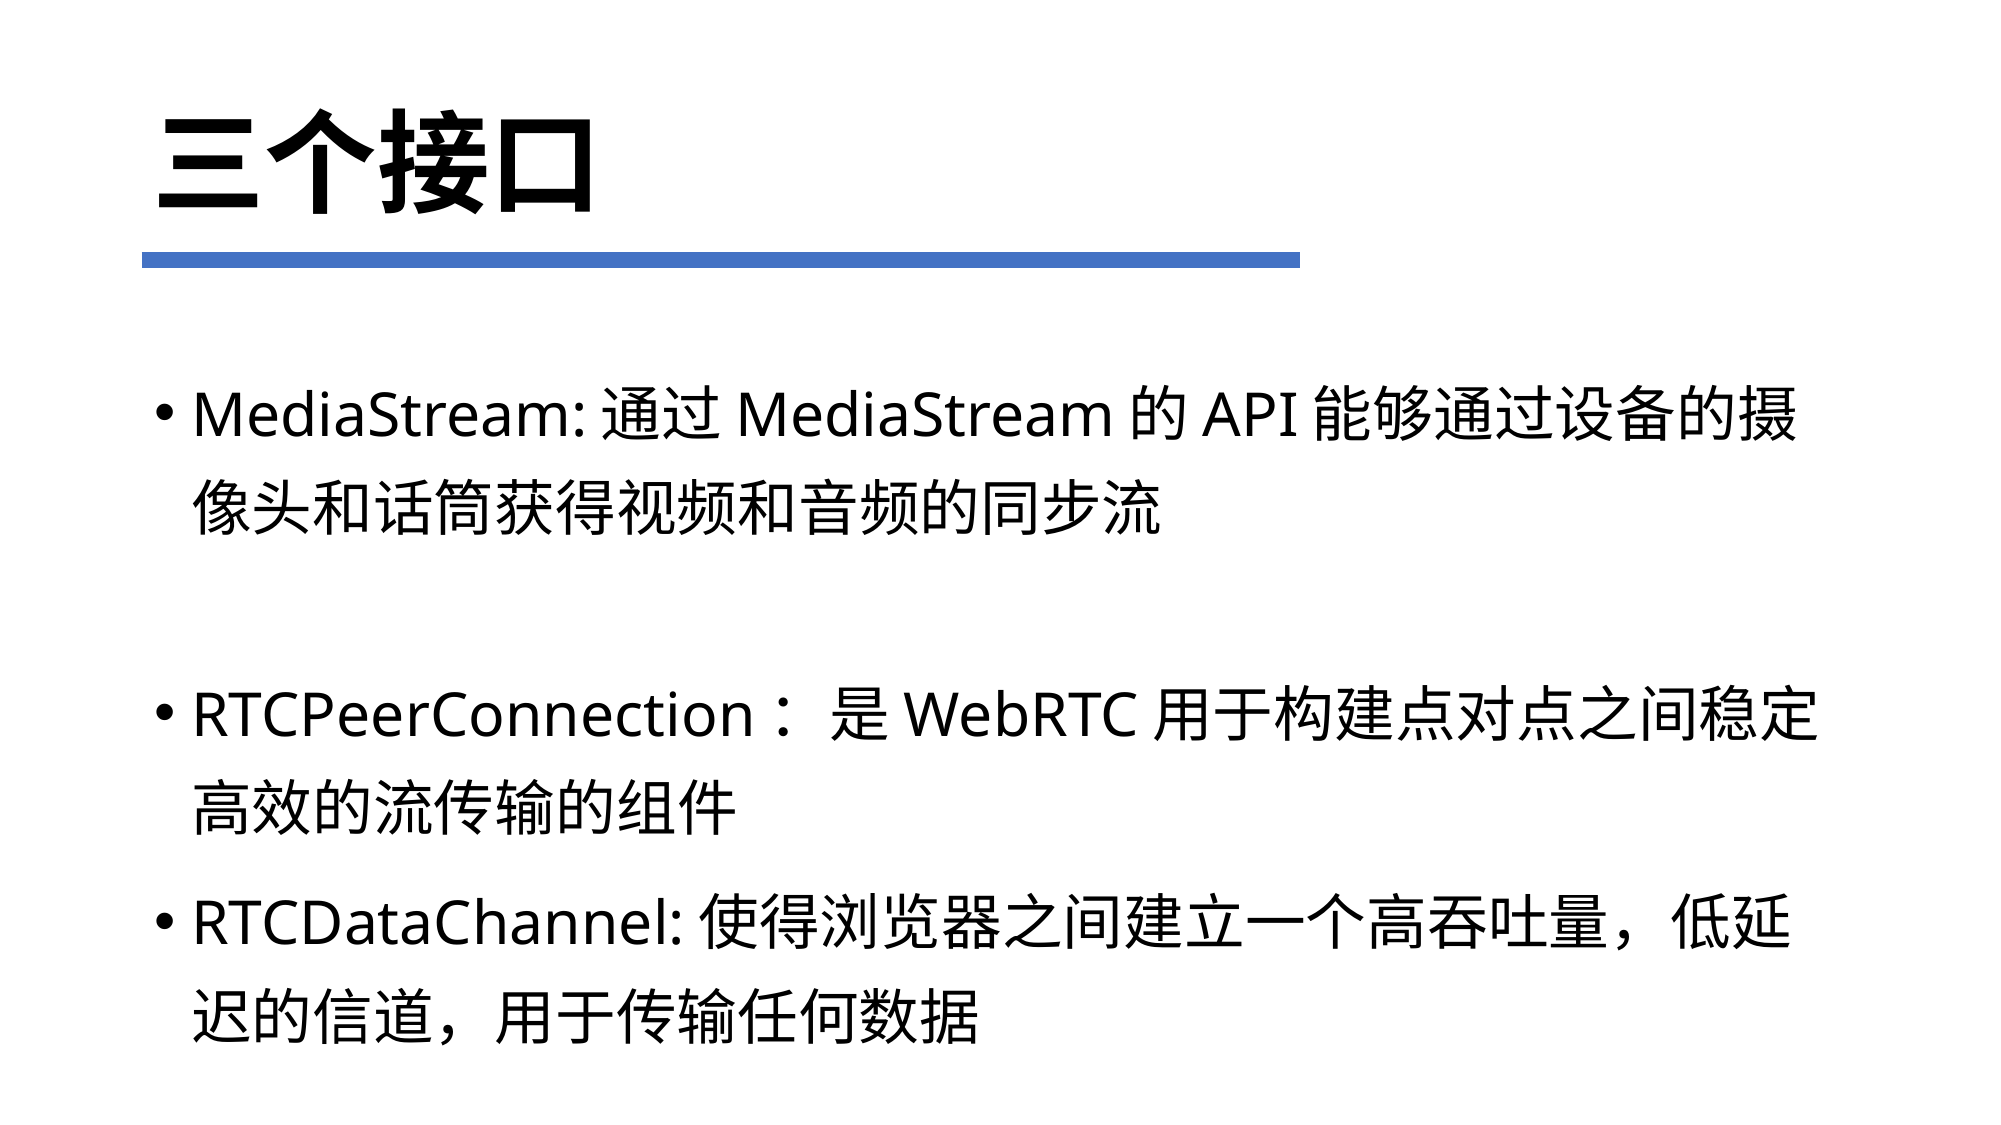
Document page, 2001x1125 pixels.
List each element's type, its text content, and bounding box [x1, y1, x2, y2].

list MediaStream:通过MediaStream的API能够通过设备的摄像头和话筒获得视频和音频的同步流 RTCPeerConnection：是WebRTC用于构建点对点之间稳定高效的流传输的组件 RTCDataChannel:使得浏览器之间建立一个高吞吐量，低延迟的信道，用于传输任何数据 [139, 346, 1865, 1060]
title 三个接口 [137, 59, 1863, 278]
